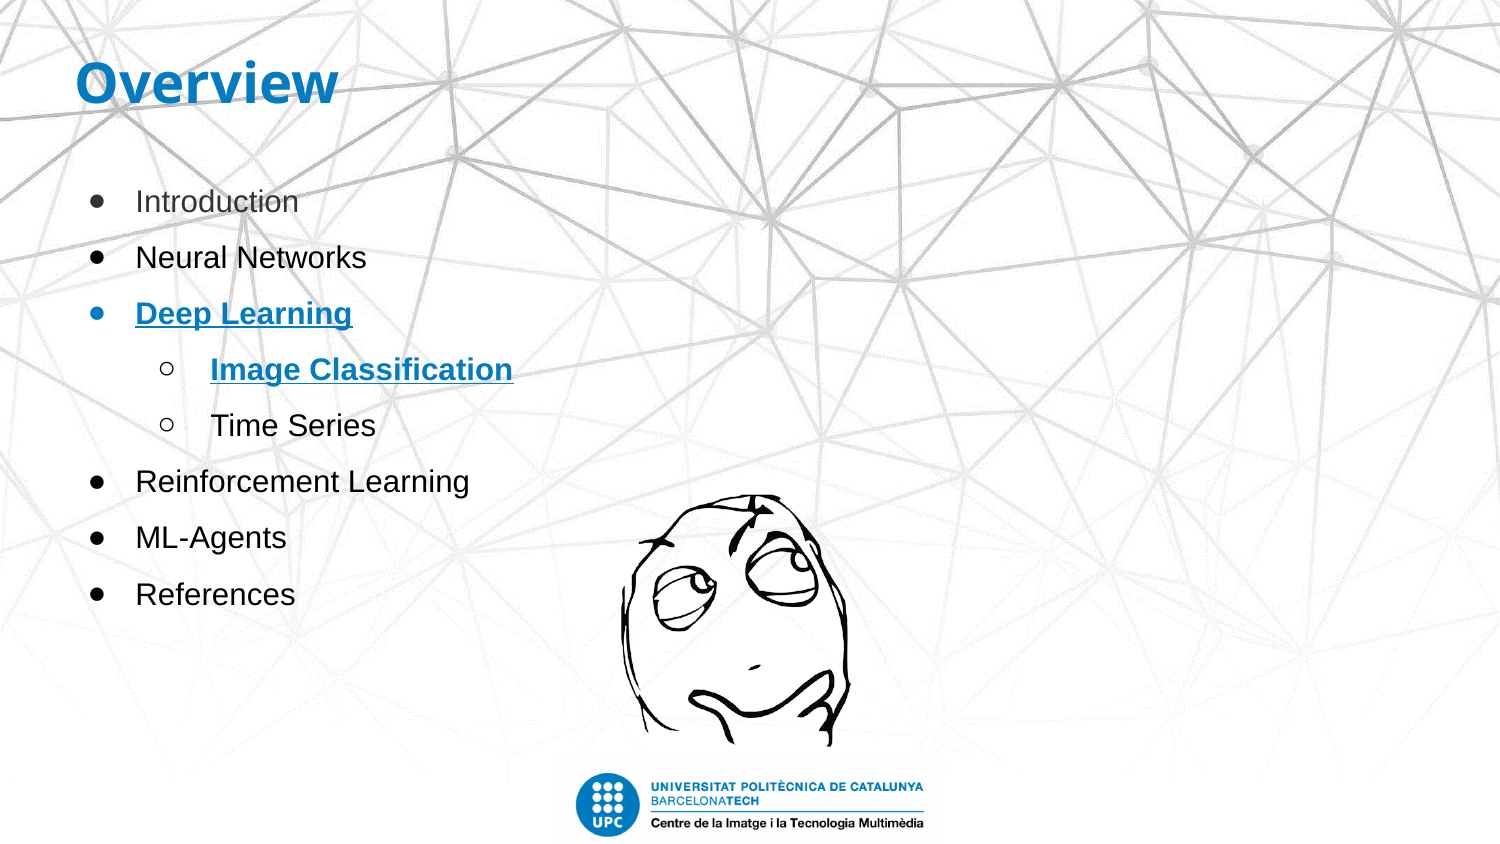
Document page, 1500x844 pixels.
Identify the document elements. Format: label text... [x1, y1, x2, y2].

picture [0, 0, 1500, 844]
list Introduction Neural Networks Deep Learning Image Classification Time Series Reinforcement Learning ML-Agents References [60, 162, 1414, 728]
list Overview [74, 47, 1428, 131]
